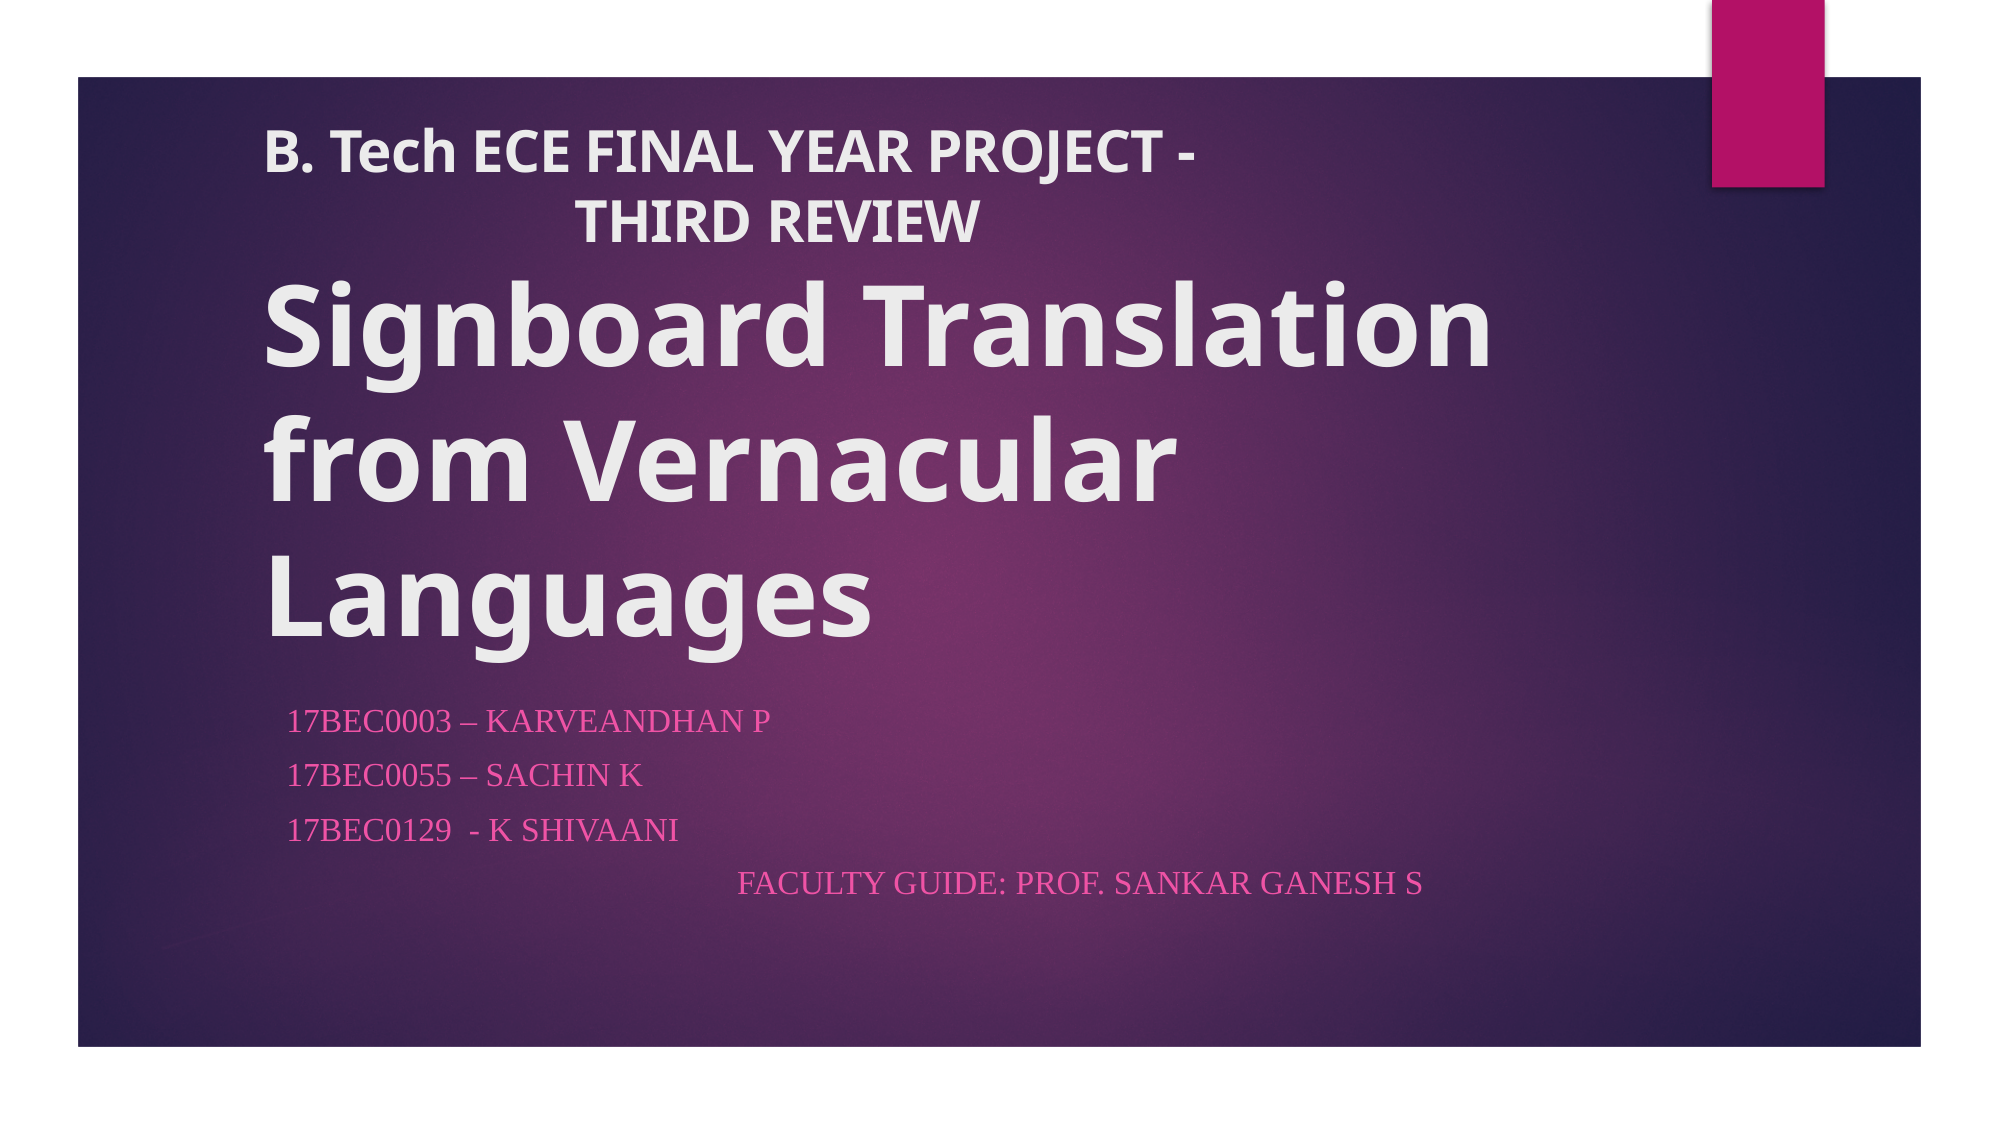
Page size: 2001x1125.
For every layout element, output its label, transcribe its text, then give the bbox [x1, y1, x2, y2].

title B. Tech ECE FINAL YEAR PROJECT - THIRD REVIEW Signboard Translation from Vernacular Languages [247, 138, 1522, 667]
subtitle 17BEC0003 – Karveandhan P 17BEC0055 – Sachin K 17BEC0129 - K Shivaani Faculty GUIDE: Prof. Sankar Ganesh S [271, 691, 1453, 923]
